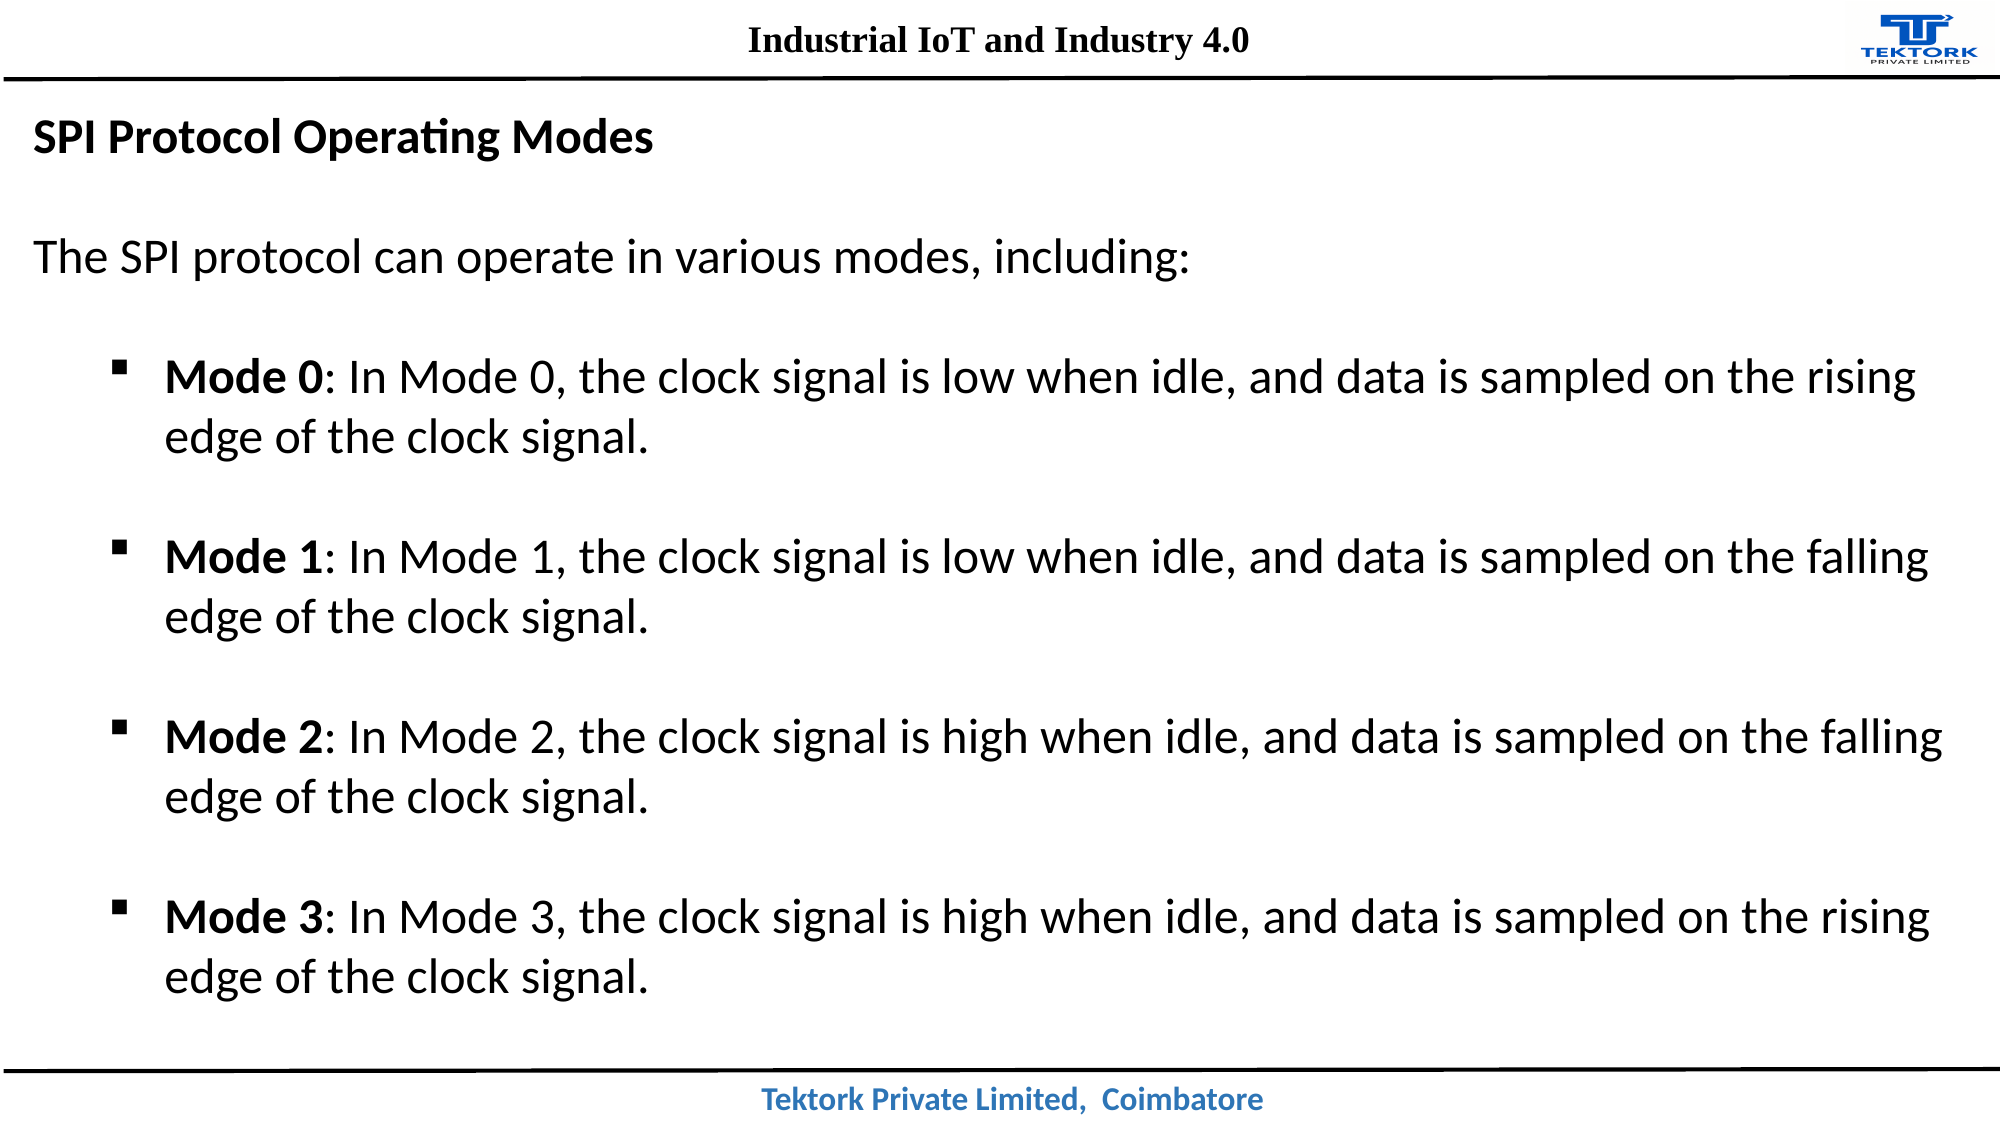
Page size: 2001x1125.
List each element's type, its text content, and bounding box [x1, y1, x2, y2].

text_box Industrial IoT and Industry 4.0 [732, 7, 1267, 68]
text_box SPI Protocol Operating Modes The SPI protocol can operate in various modes, including: Mode 0: In Mode 0, the clock signal is low when idle, and data is sampled on the rising edge of the clock signal. Mode 1: In Mode 1, the clock signal is low when idle, and data is sampled on the falling edge of the clock signal. Mode 2: In Mode 2, the clock signal is high when idle, and data is sampled on the falling edge of the clock signal. Mode 3: In Mode 3, the clock signal is high when idle, and data is sampled on the rising edge of the clock signal. [18, 96, 1979, 1011]
picture [1845, 1, 1995, 77]
text_box Tektork Private Limited, Coimbatore [419, 1072, 1608, 1125]
